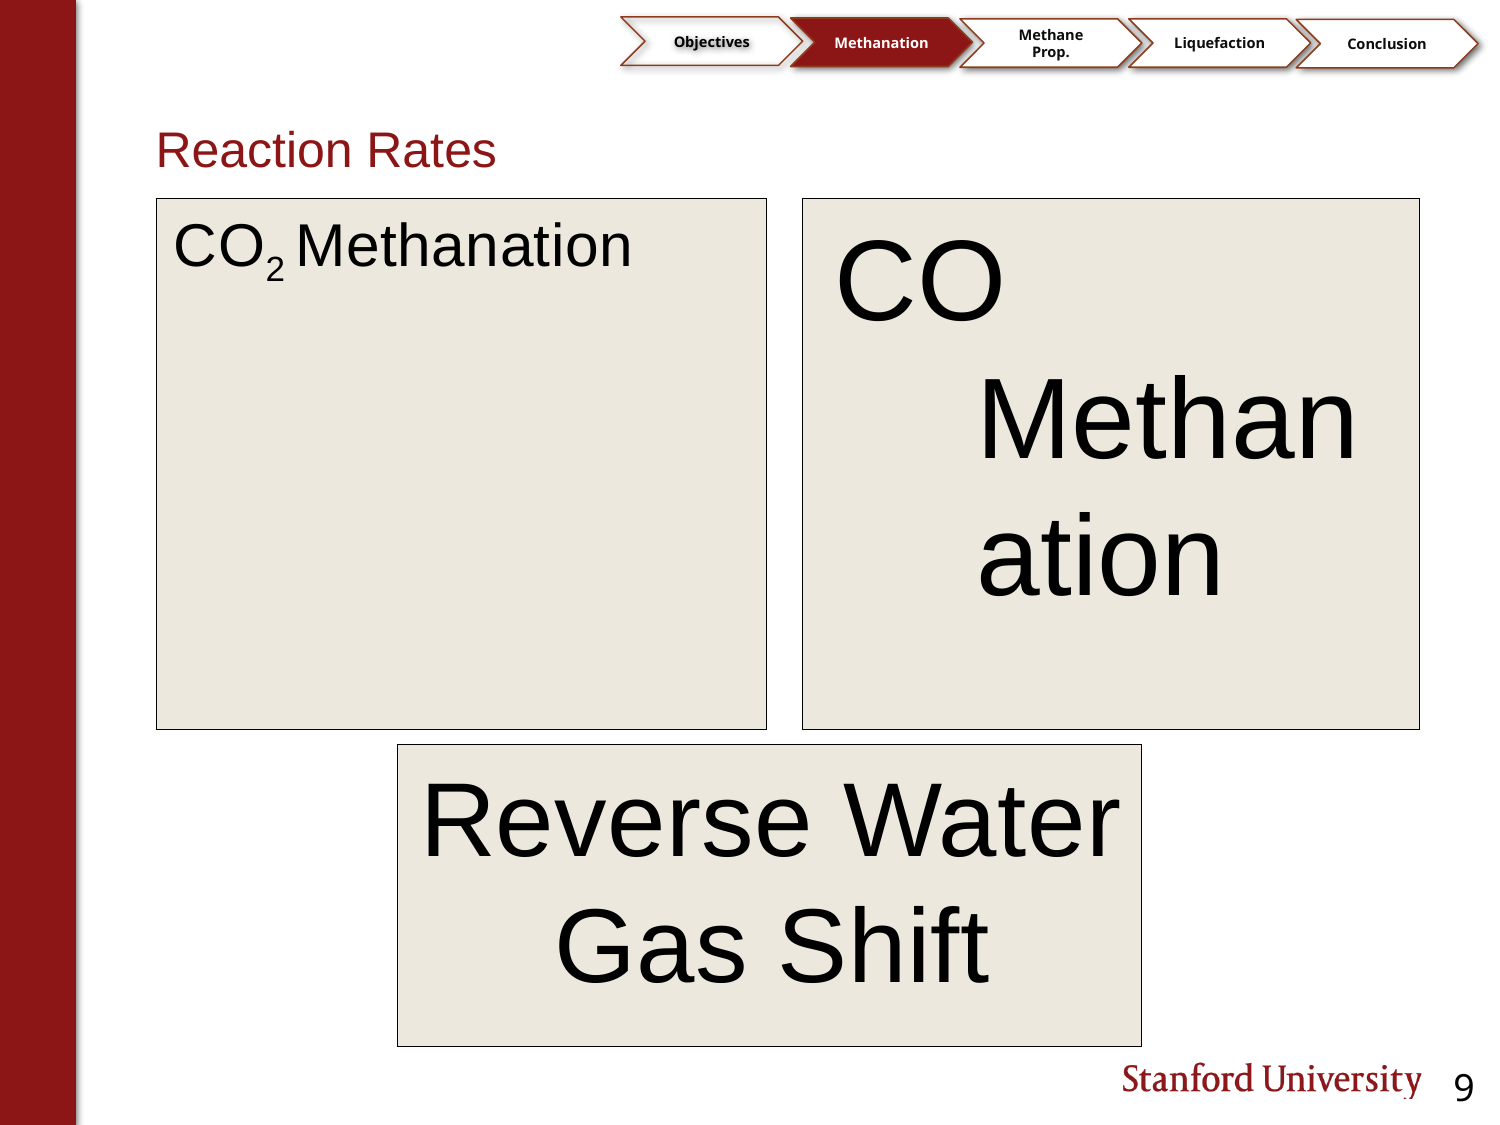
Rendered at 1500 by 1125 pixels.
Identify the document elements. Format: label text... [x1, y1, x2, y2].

text_box 9 [1438, 1056, 1500, 1117]
text_box Methane Prop. [959, 18, 1143, 69]
text_box Liquefaction [1128, 18, 1312, 69]
title Reaction Rates [155, 78, 1420, 186]
text_box Objectives [620, 16, 804, 67]
text_box Conclusion [1295, 18, 1479, 69]
text_box Methanation [789, 17, 974, 68]
